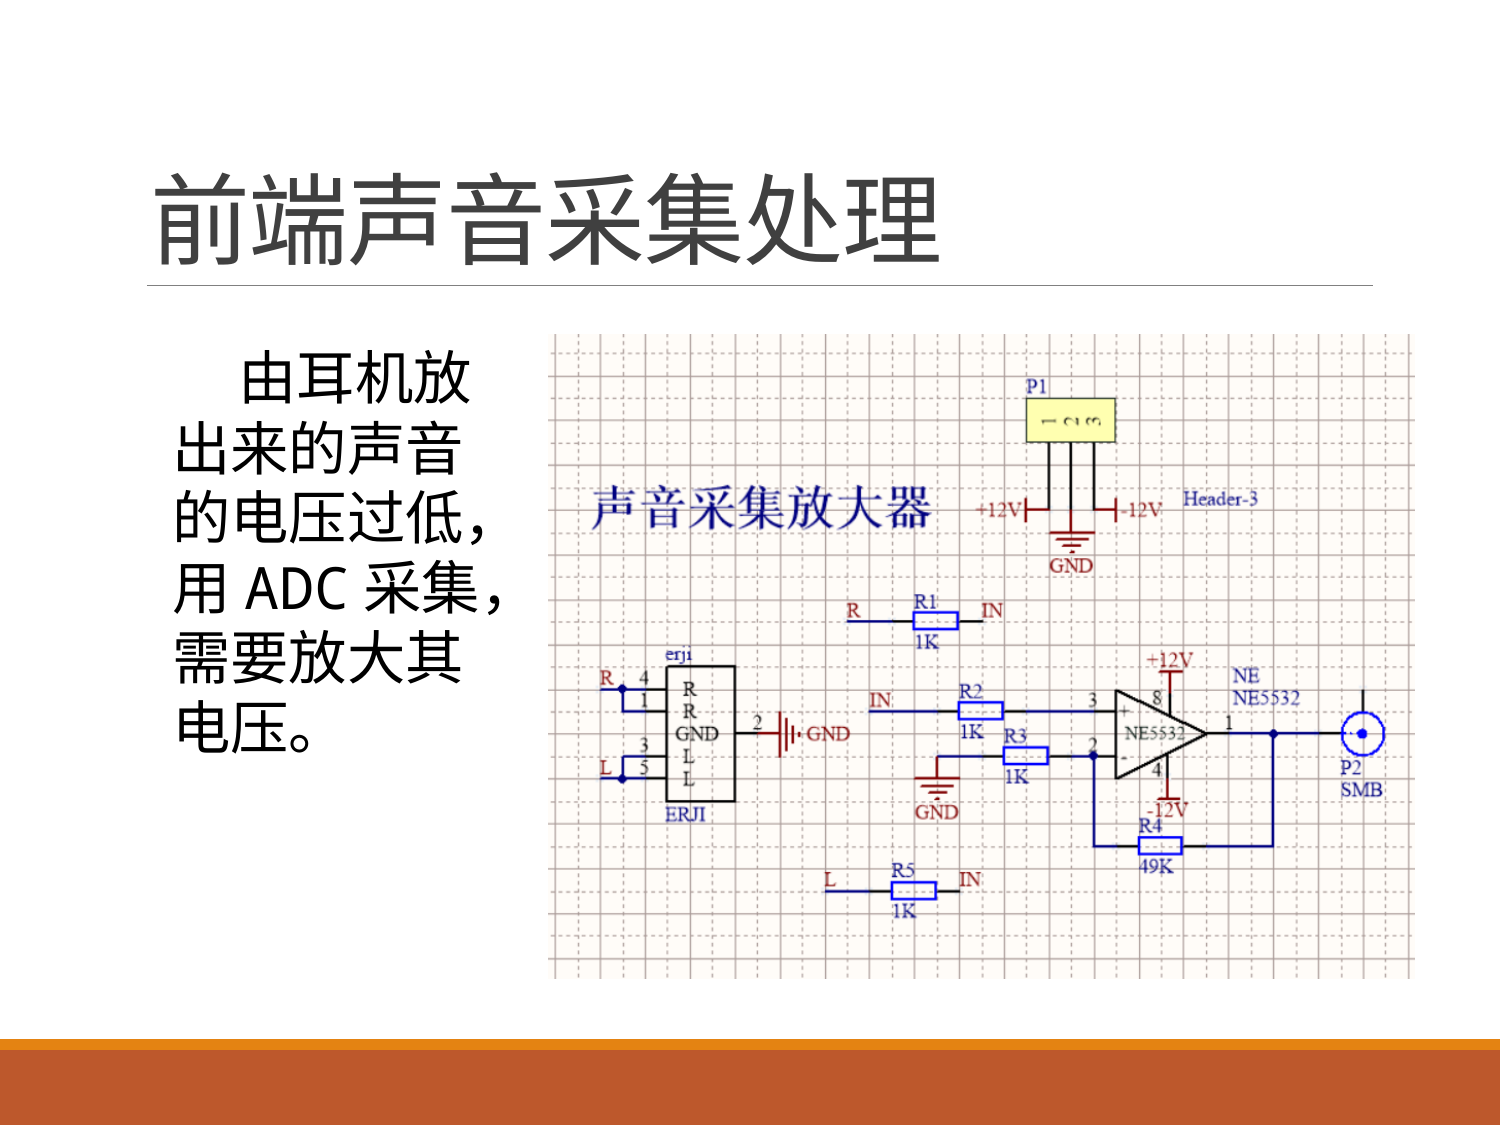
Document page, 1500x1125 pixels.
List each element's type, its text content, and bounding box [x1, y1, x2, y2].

title 前端声音采集处理 [135, 47, 1373, 285]
text_box 由耳机放出来的声音的电压过低，用ADC采集，需要放大其电压。 [157, 334, 525, 769]
picture [548, 333, 1415, 979]
